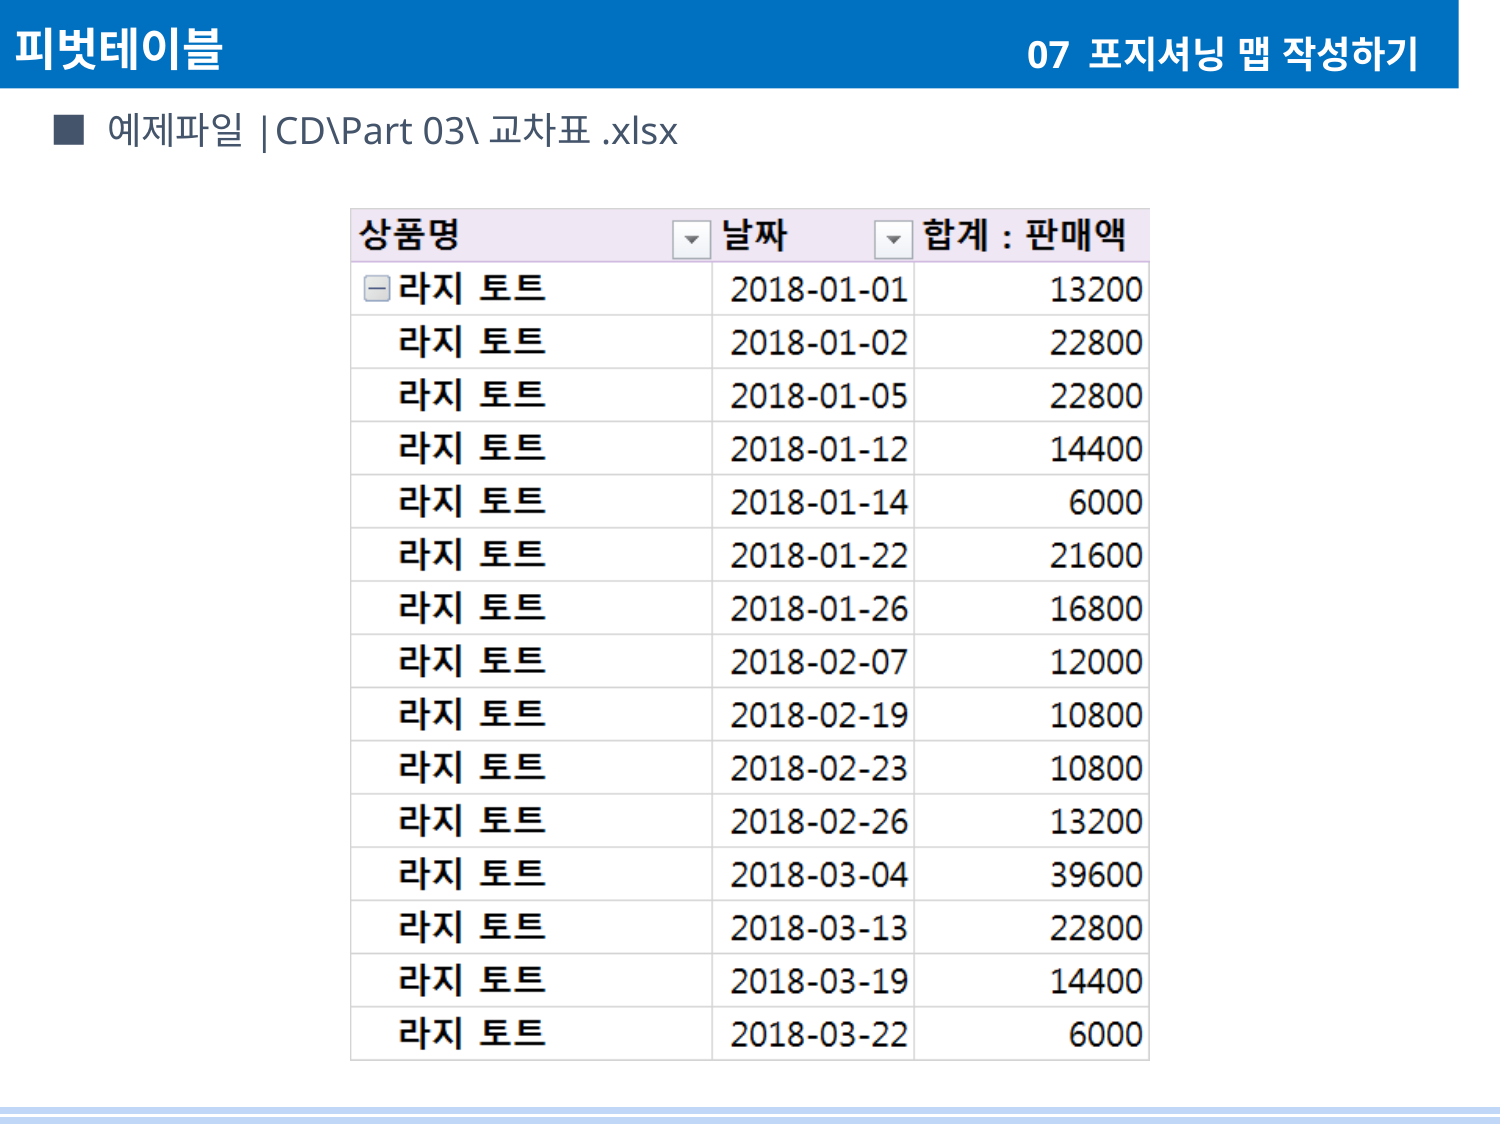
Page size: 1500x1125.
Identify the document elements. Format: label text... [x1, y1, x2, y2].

picture [350, 208, 1150, 1061]
text_box ■ 예제파일|CD\Part 03\교차표.xlsx [35, 100, 1417, 160]
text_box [0, 0, 1459, 89]
